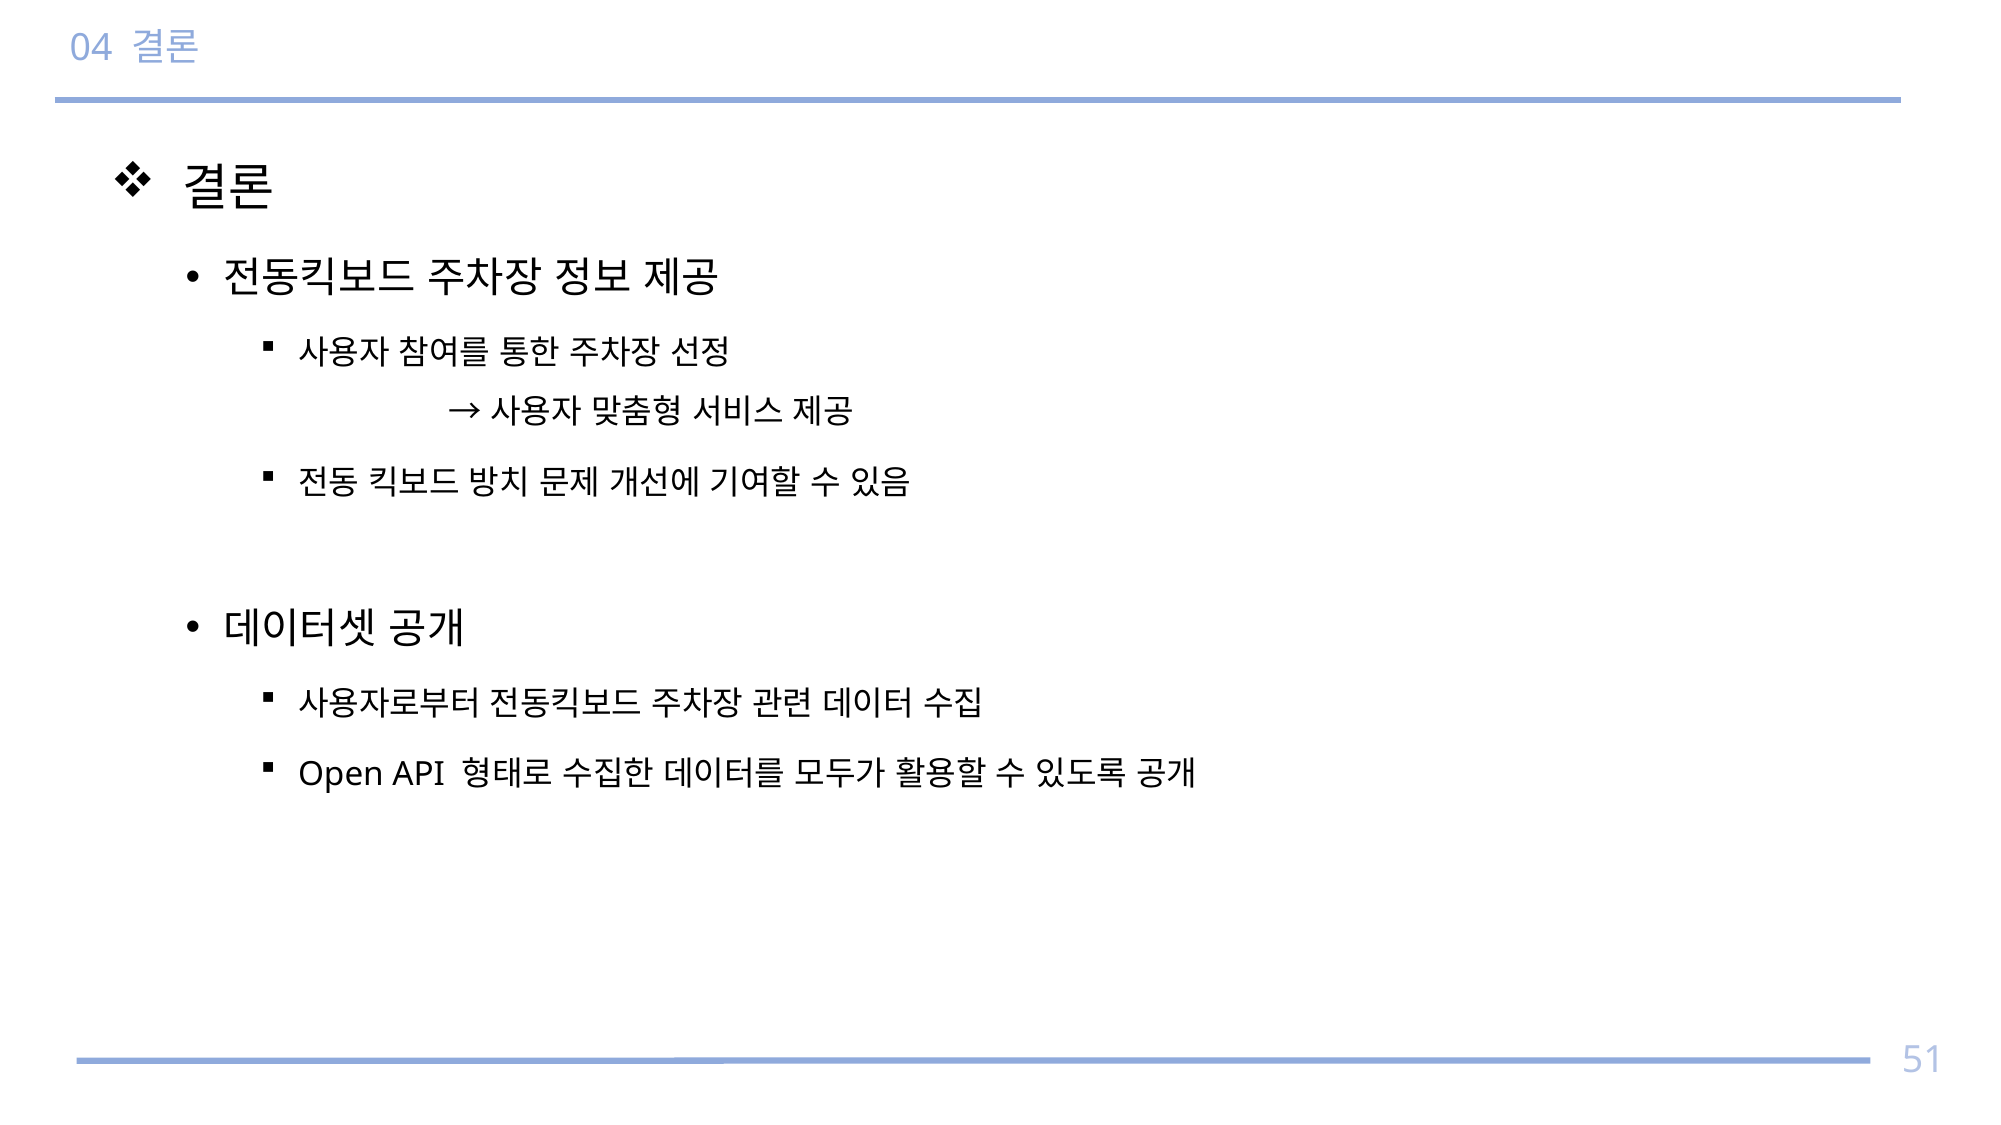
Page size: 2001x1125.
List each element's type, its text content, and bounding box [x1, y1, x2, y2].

title 04 결론 [54, 10, 1780, 88]
slide_number 51 [1870, 1030, 1977, 1091]
list 결론 전동킥보드 주차장 정보 제공 사용자 참여를 통한 주차장 선정 → 사용자 맞춤형 서비스 제공 전동 킥보드 방치 문제 개선에 기여할 수 있음 데이터셋 공개 사용자로부터 전동킥보드 주차장 관련 데이터 수집 Open API 형태로 수집한 데이터를 모두가 활용할 수 있도록 공개 [95, 117, 1871, 1030]
